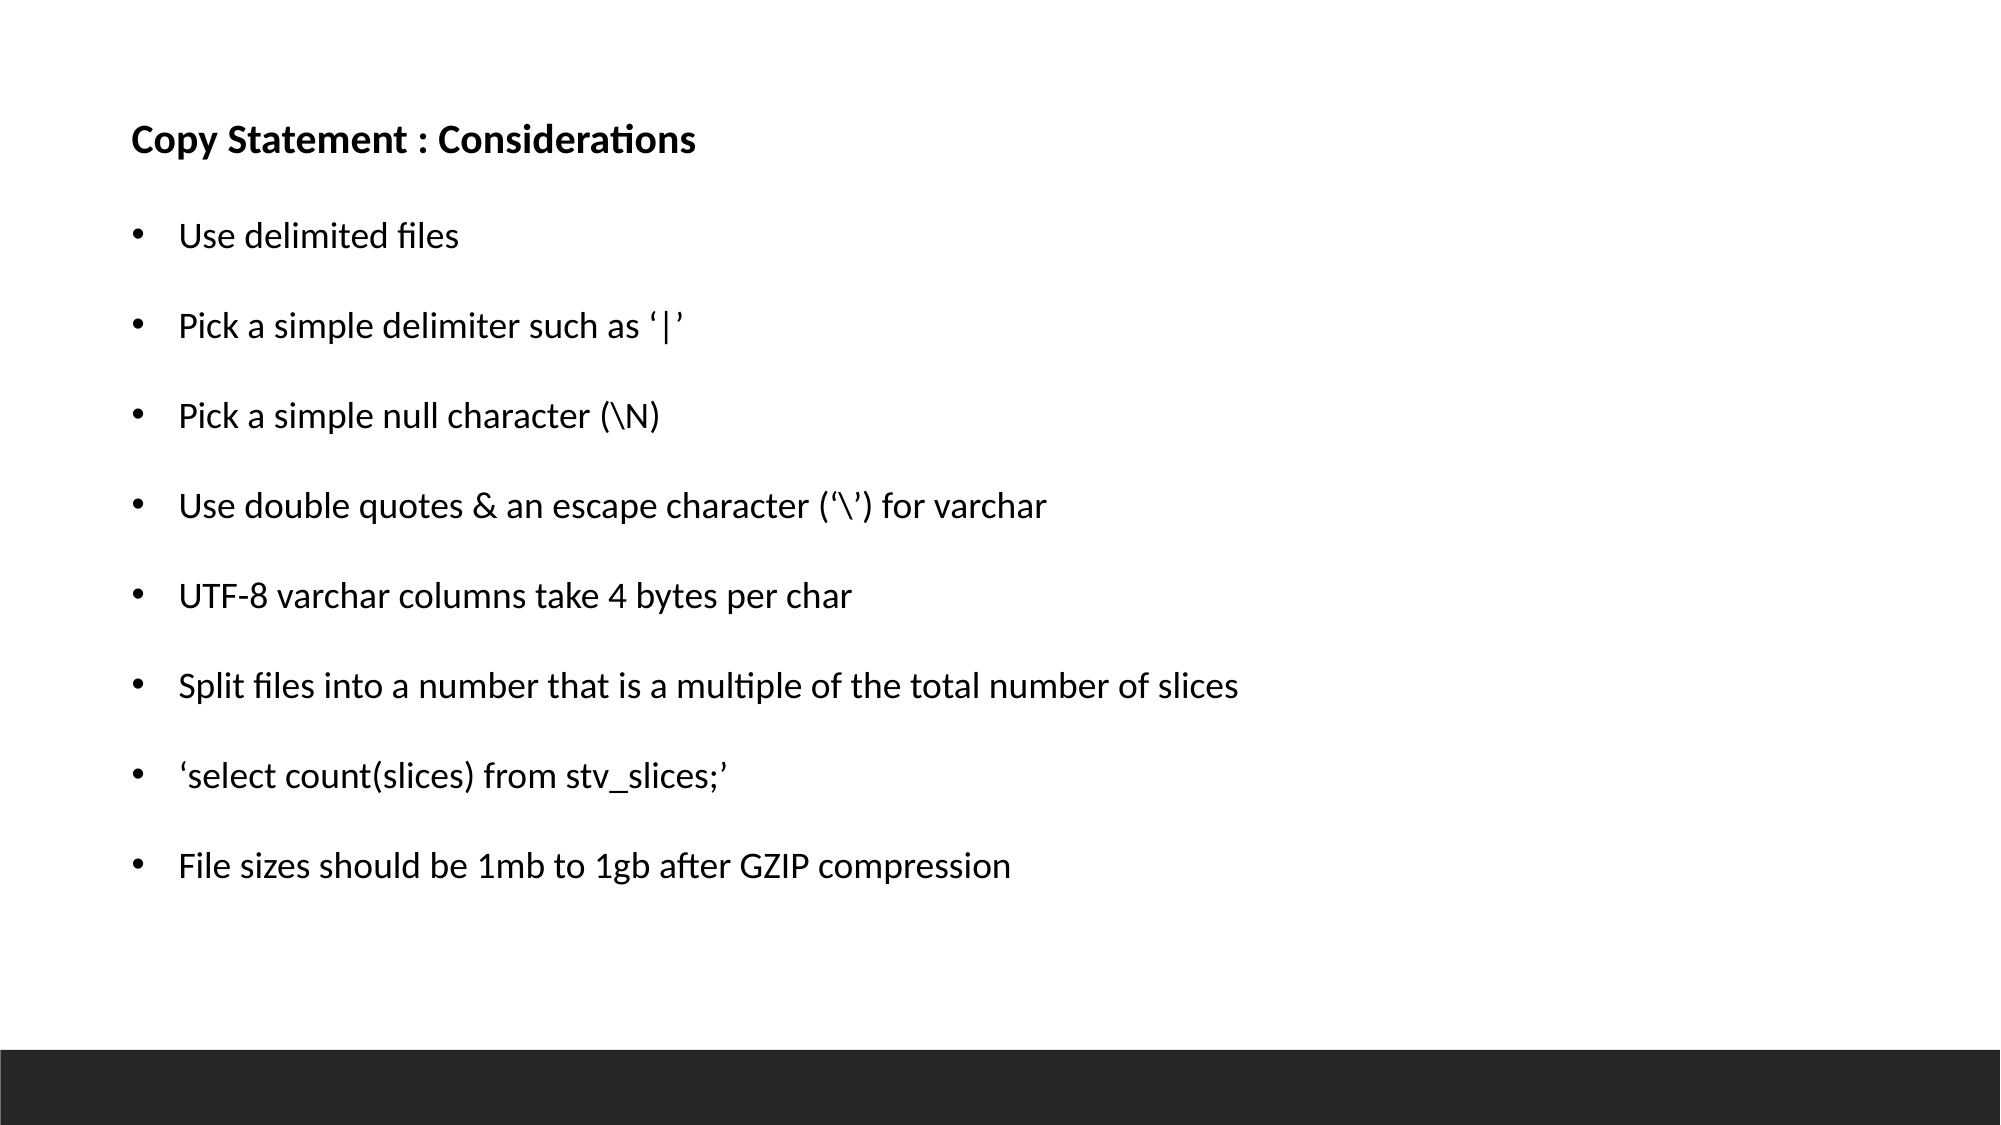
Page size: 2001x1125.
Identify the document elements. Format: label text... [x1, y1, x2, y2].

text_box Copy Statement : Considerations [116, 104, 1783, 169]
text_box Use delimited files Pick a simple delimiter such as ‘|’ Pick a simple null character (\N) Use double quotes & an escape character (‘\’) for varchar UTF-8 varchar columns take 4 bytes per char Split files into a number that is a multiple of the total number of slices ‘select count(slices) from stv_slices;’ File sizes should be 1mb to 1gb after GZIP compression [116, 203, 1783, 939]
